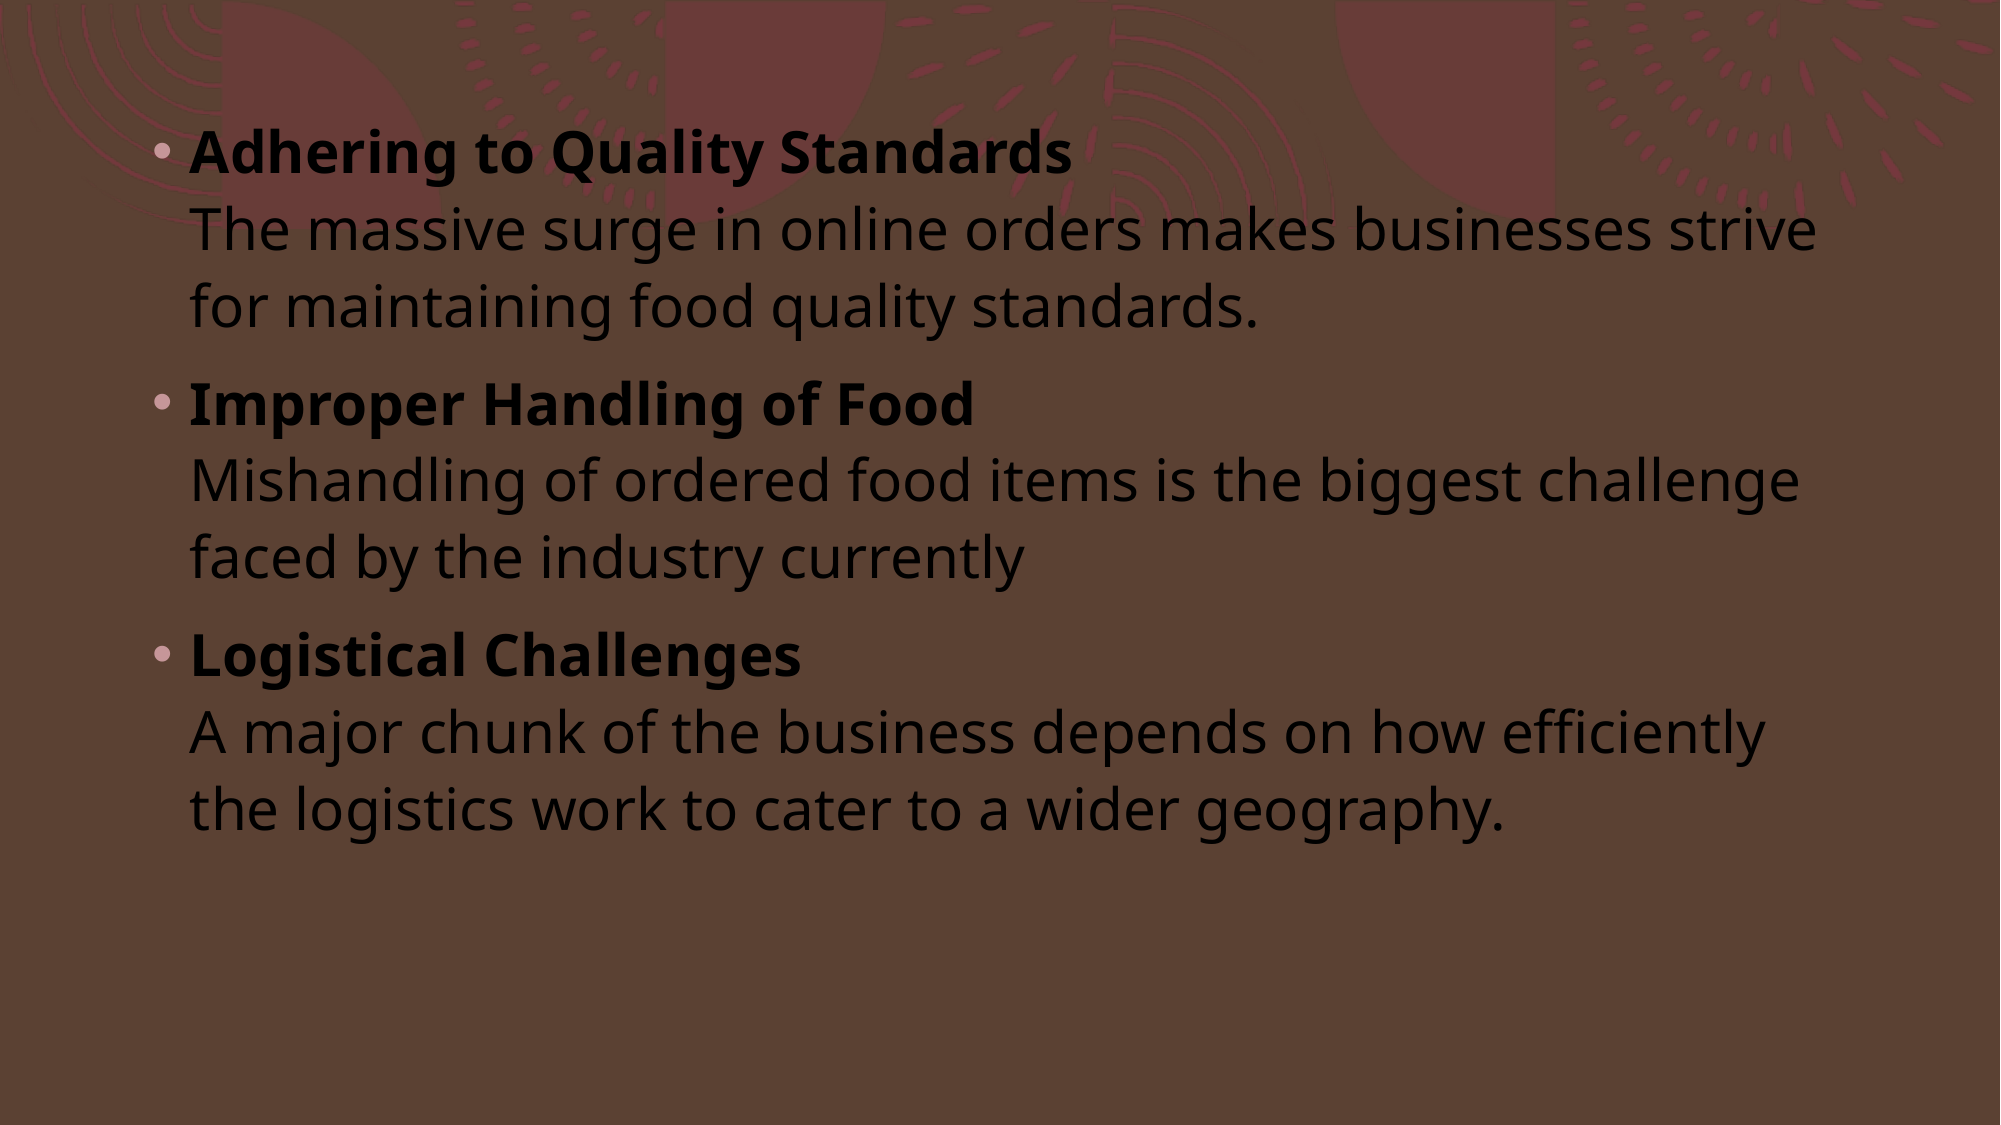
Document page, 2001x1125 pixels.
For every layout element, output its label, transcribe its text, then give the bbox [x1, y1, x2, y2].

list Adhering to Quality Standards The massive surge in online orders makes businesses strive for maintaining food quality standards. Improper Handling of Food Mishandling of ordered food items is the biggest challenge faced by the industry currently Logistical Challenges A major chunk of the business depends on how efficiently the logistics work to cater to a wider geography. [137, 100, 1863, 1009]
